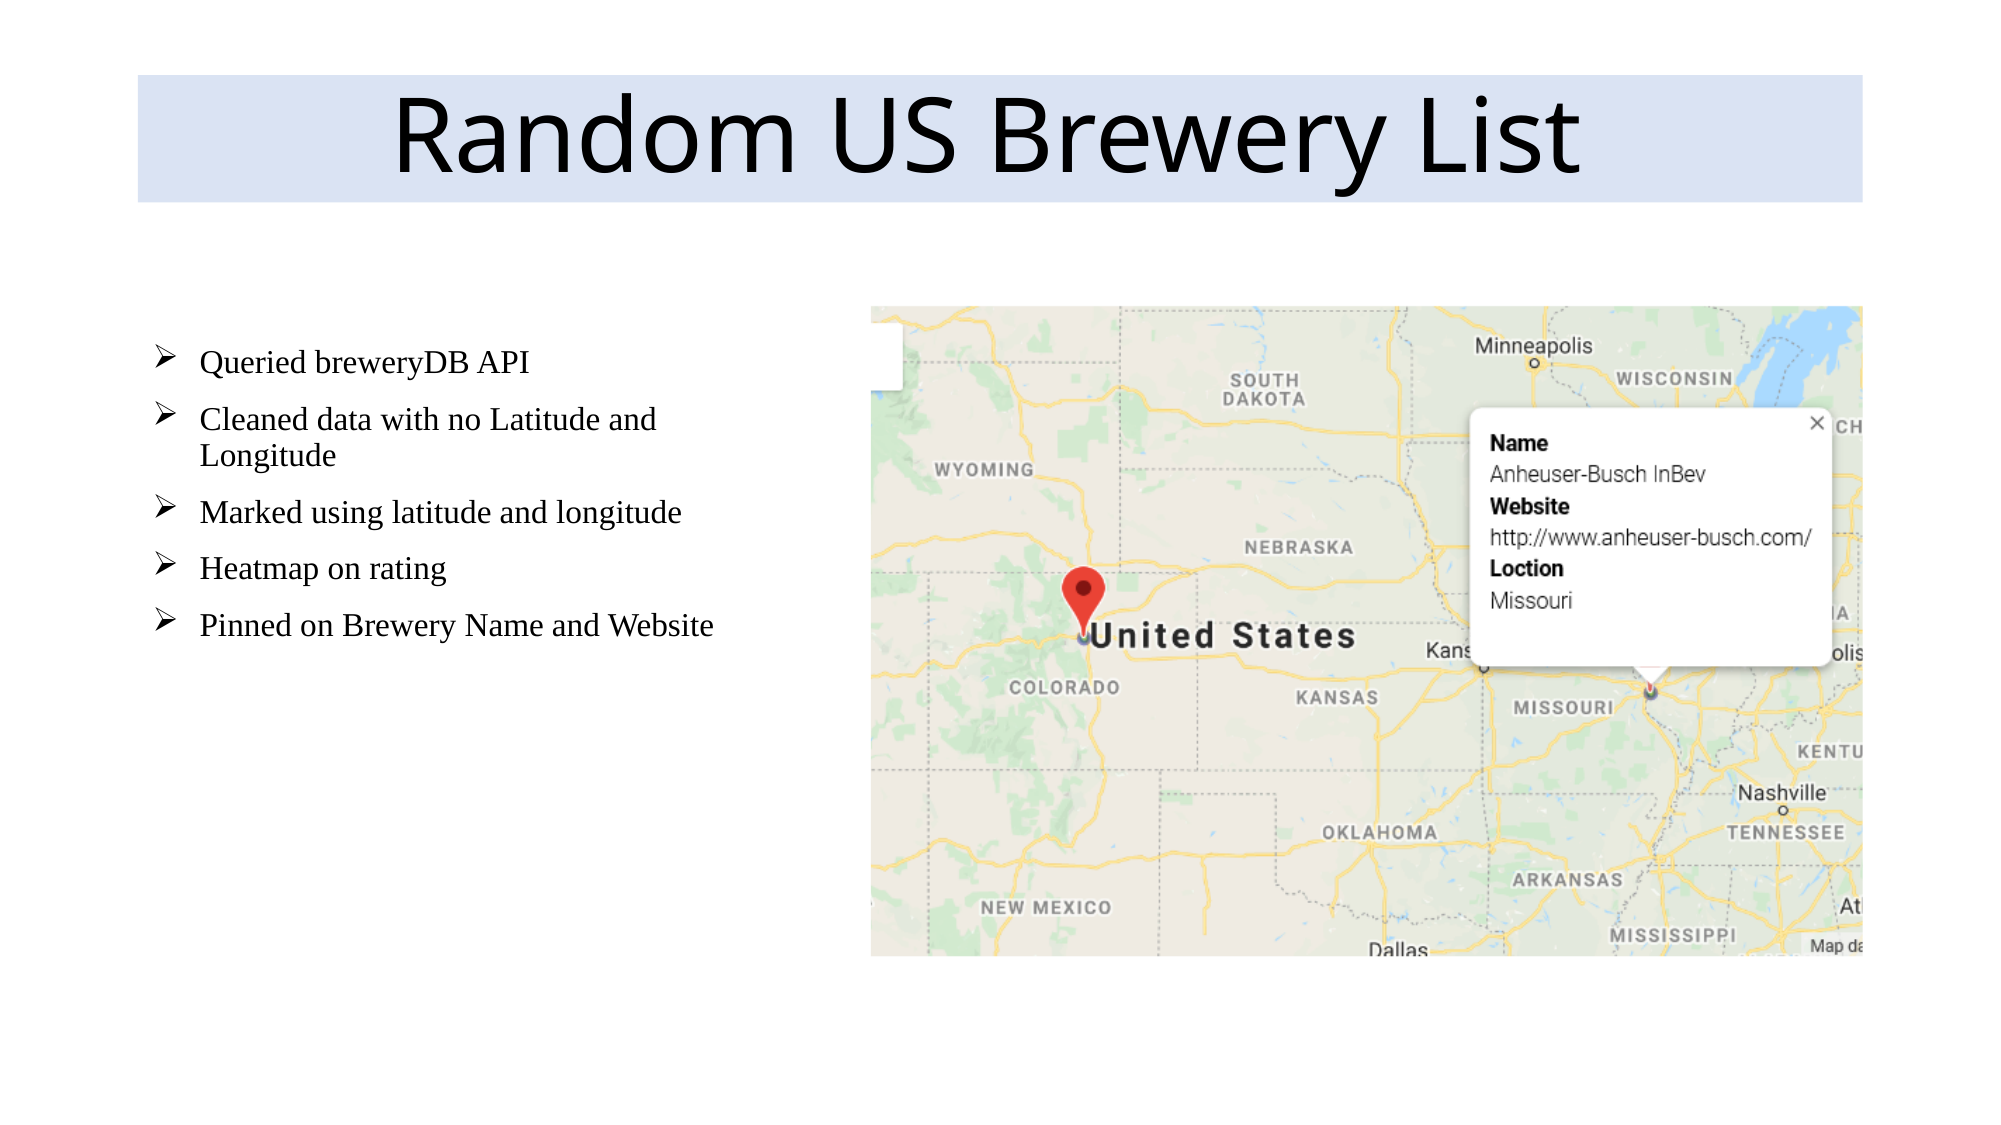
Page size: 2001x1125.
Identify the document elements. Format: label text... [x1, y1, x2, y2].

list Queried breweryDB API Cleaned data with no Latitude and Longitude Marked using latitude and longitude Heatmap on rating Pinned on Brewery Name and Website [137, 337, 783, 963]
title Random US Brewery List [137, 75, 1863, 203]
picture [870, 288, 1863, 962]
